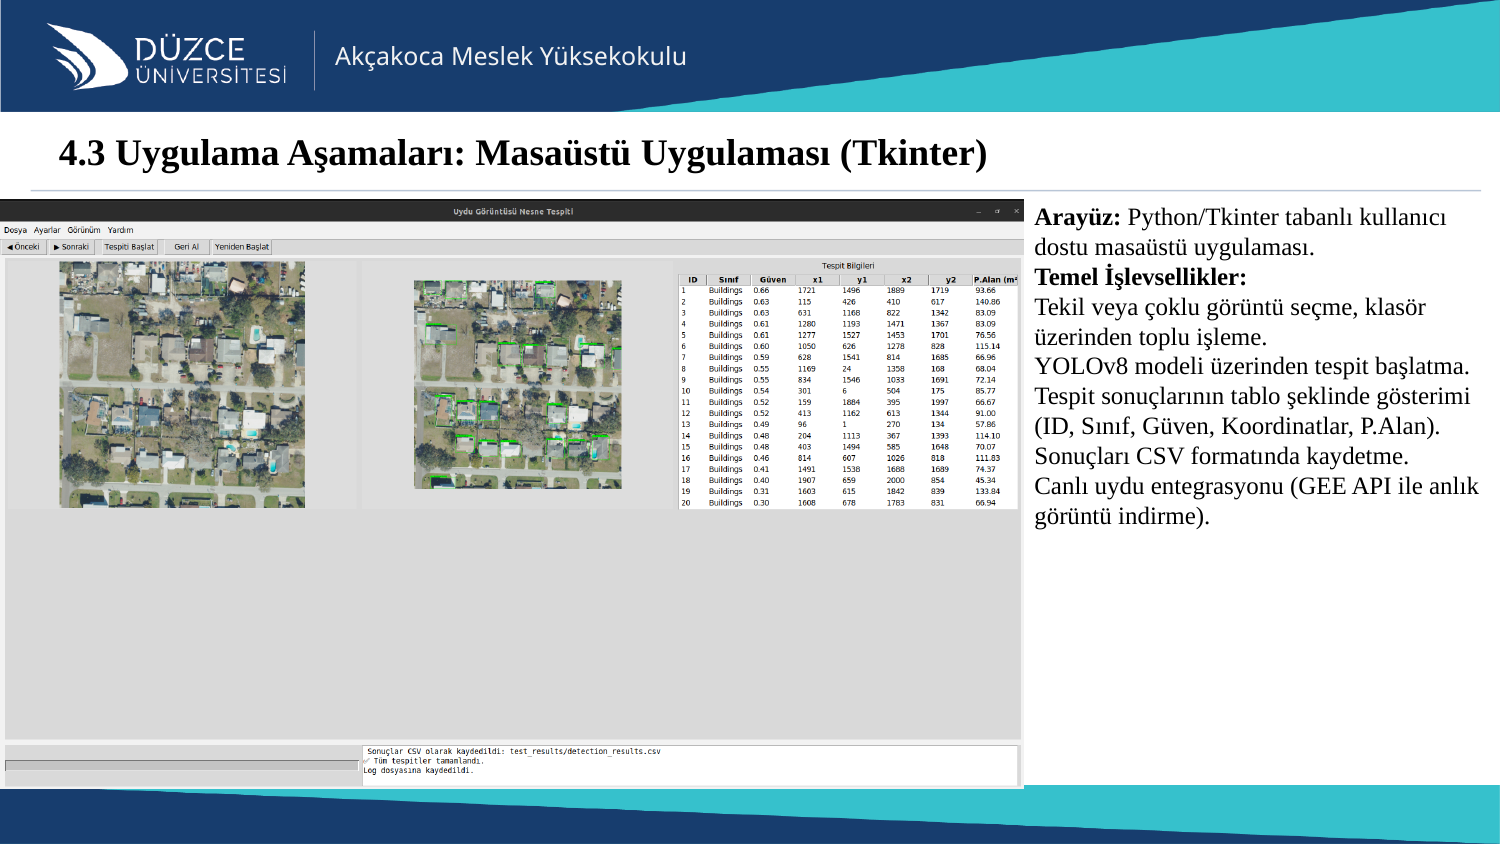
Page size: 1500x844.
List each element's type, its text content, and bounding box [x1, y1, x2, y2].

picture [0, 0, 1500, 112]
picture [0, 199, 1500, 844]
text_box Akçakoca Meslek Yüksekokulu [320, 33, 824, 79]
text_box 4.3 Uygulama Aşamaları: Masaüstü Uygulaması (Tkinter) [43, 120, 1040, 181]
text_box Arayüz: Python/Tkinter tabanlı kullanıcı dostu masaüstü uygulaması. Temel İşlevsellikler: Tekil veya çoklu görüntü seçme, klasör üzerinden toplu işleme. YOLOv8 modeli üzerinden tespit başlatma. Tespit sonuçlarının tablo şeklinde gösterimi (ID, Sınıf, Güven, Koordinatlar, P.Alan). Sonuçları CSV formatında kaydetme. Canlı uydu entegrasyonu (GEE API ile anlık görüntü indirme). [1019, 192, 1500, 567]
